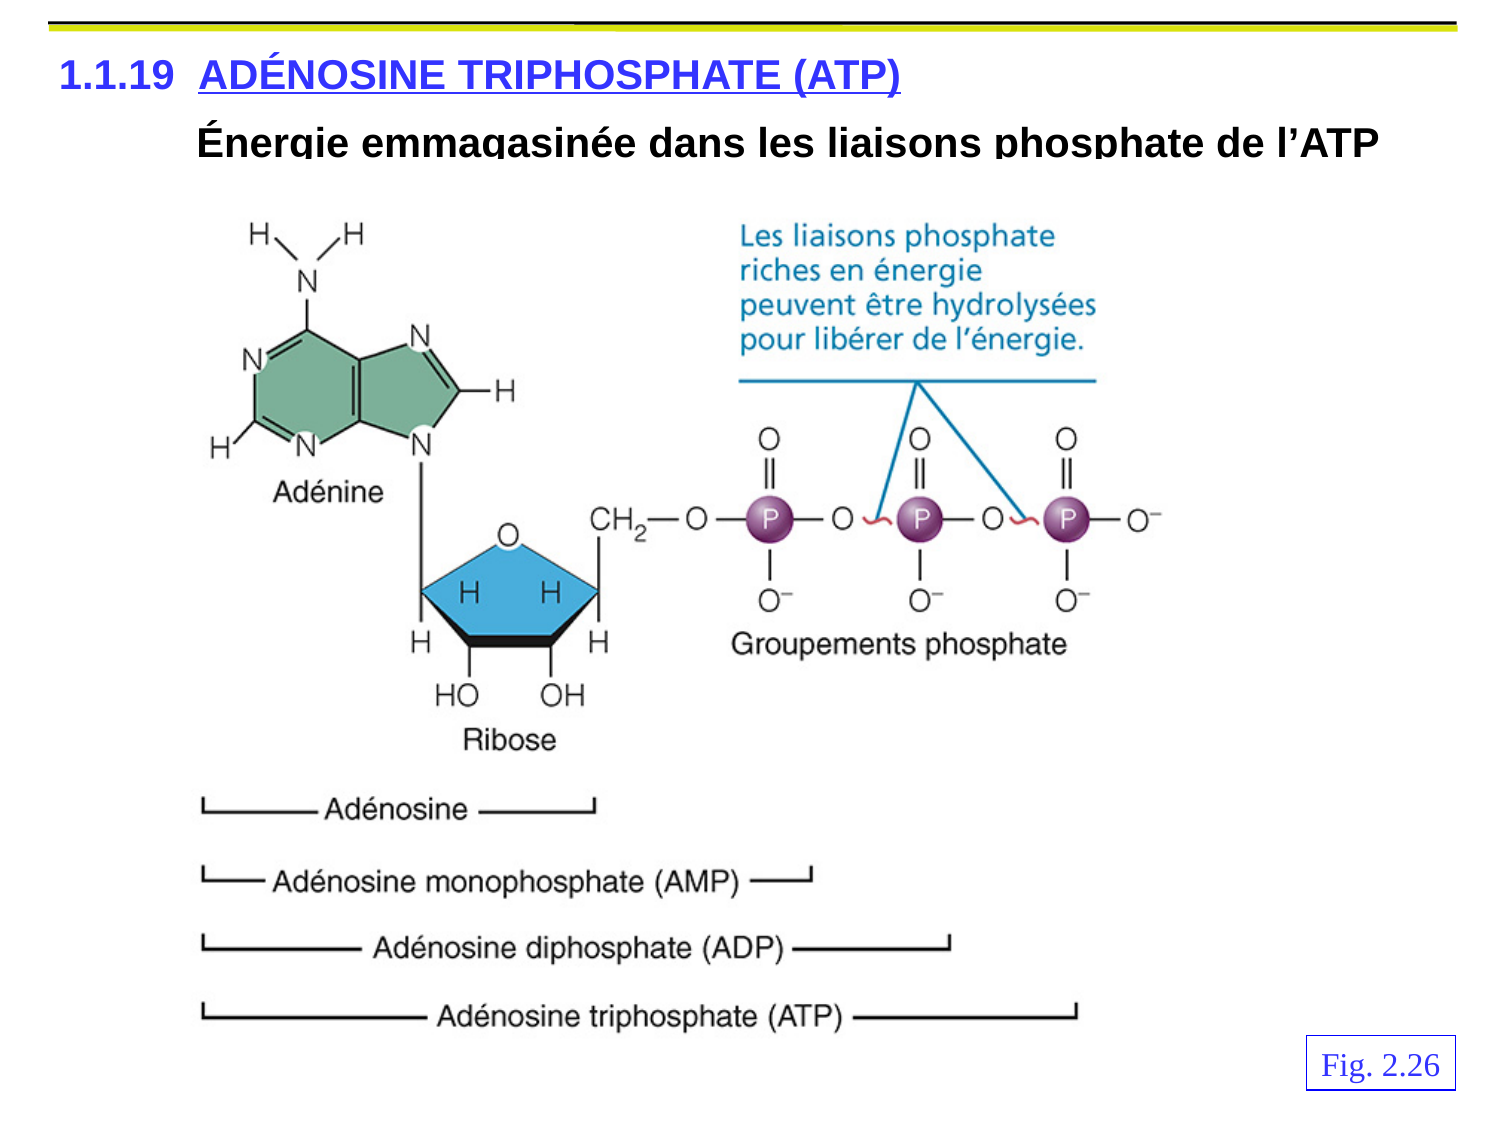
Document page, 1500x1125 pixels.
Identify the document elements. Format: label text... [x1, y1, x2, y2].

text_box 1.1.19 ADÉNOSINE TRIPHOSPHATE (ATP) [44, 40, 1132, 106]
text_box Fig. 2.26 [1306, 1035, 1456, 1090]
text_box Énergie emmagasinée dans les liaisons phosphate de l’ATP [181, 108, 1395, 173]
picture [132, 158, 1232, 1084]
